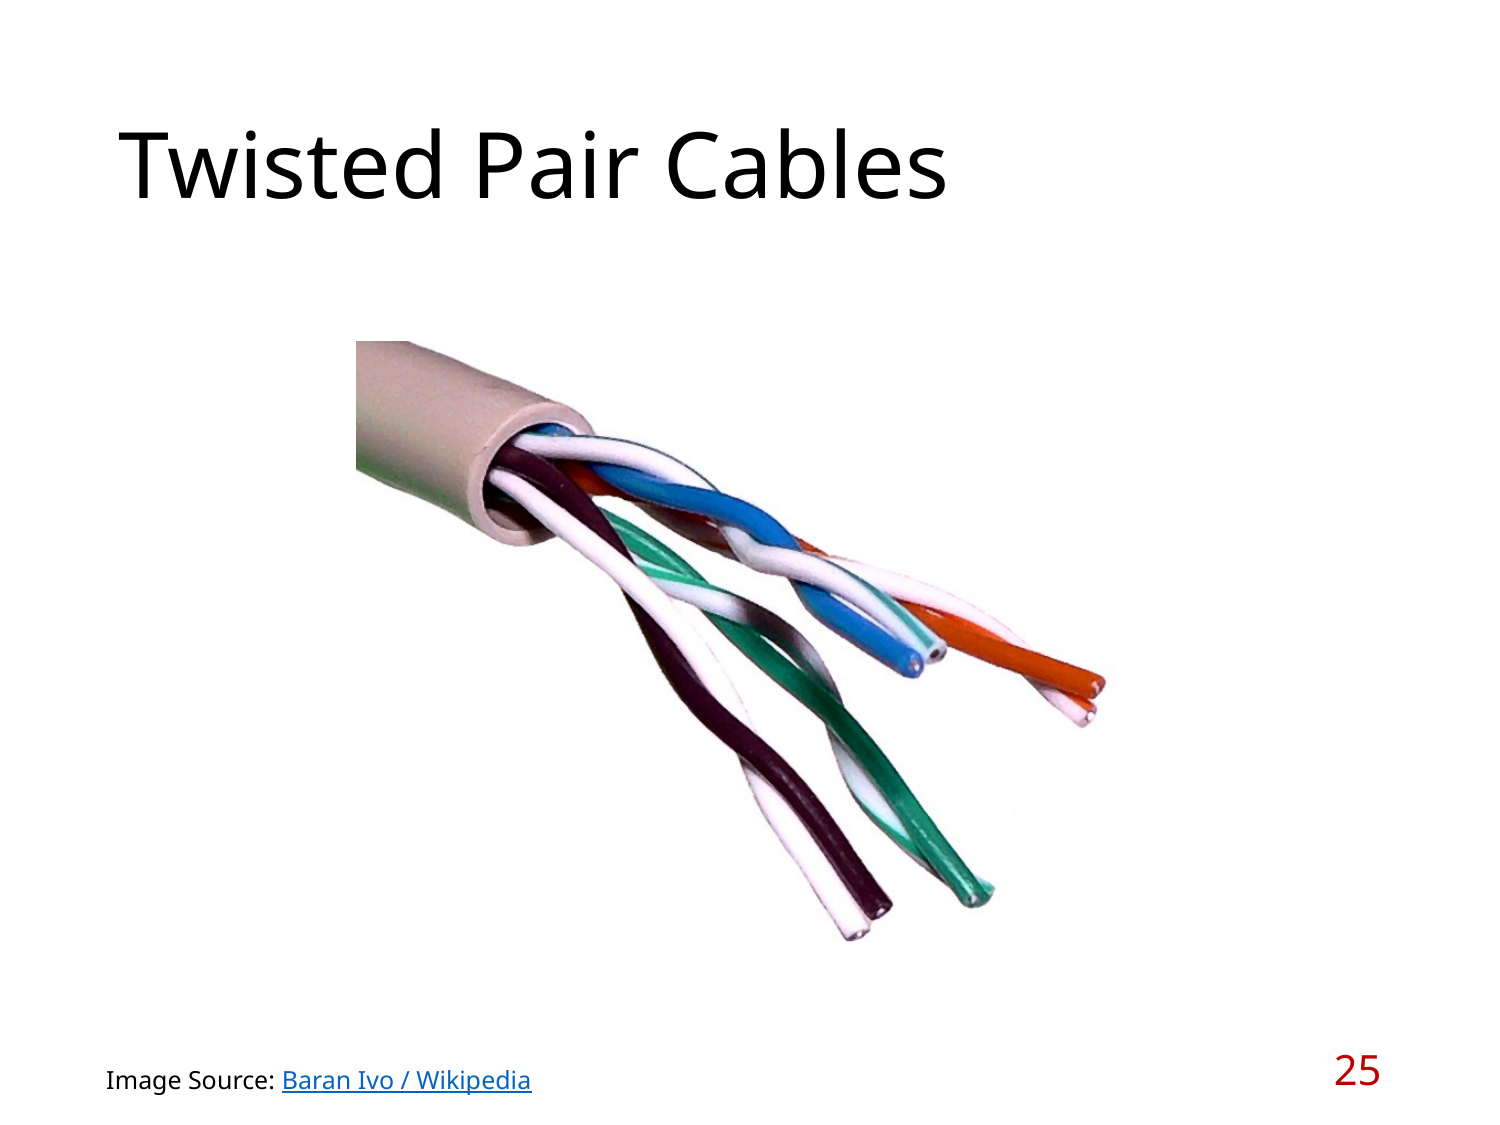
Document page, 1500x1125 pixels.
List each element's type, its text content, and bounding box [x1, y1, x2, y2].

slide_number 25 [1296, 1042, 1397, 1103]
title Twisted Pair Cables [103, 59, 1397, 278]
text_box Image Source: Baran Ivo / Wikipedia [91, 1057, 547, 1106]
picture [355, 341, 1129, 972]
